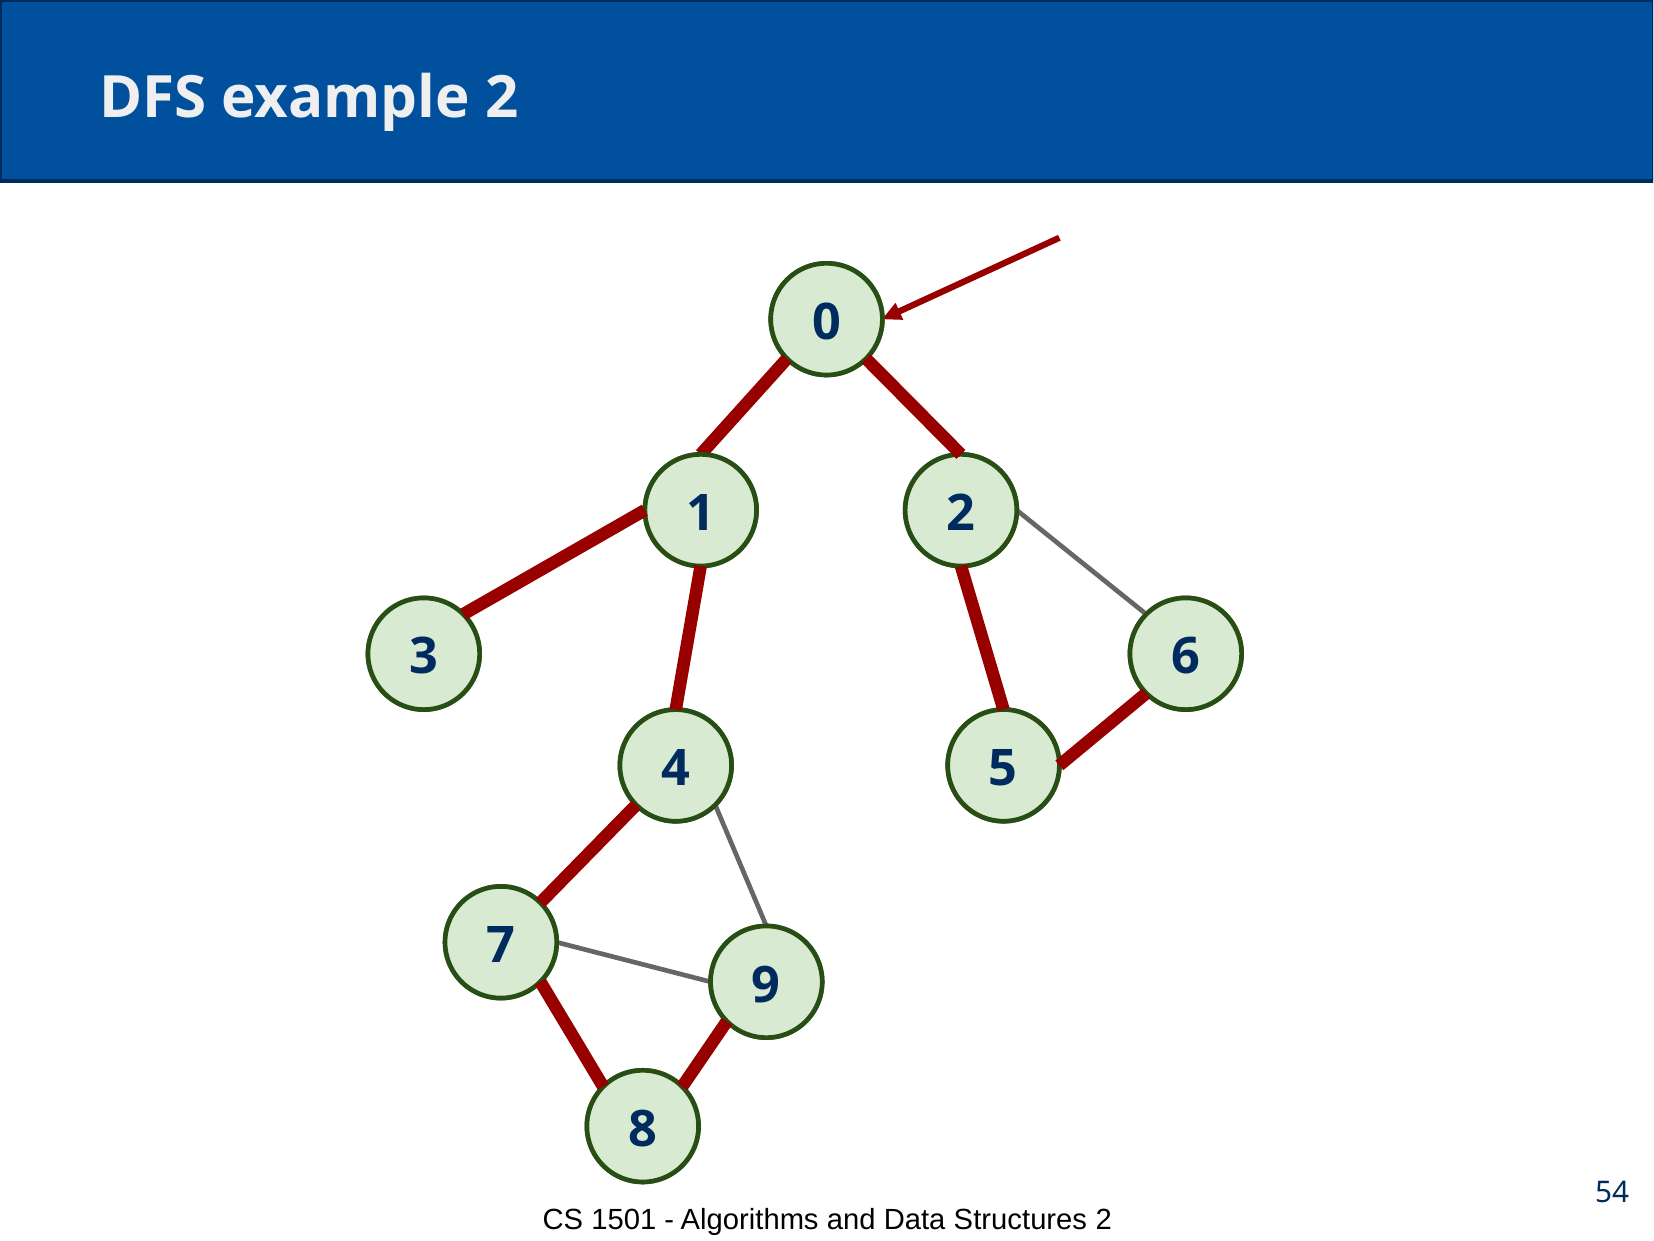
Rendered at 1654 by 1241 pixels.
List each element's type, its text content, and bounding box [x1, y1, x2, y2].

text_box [1059, 597, 1242, 766]
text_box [619, 565, 732, 822]
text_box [444, 804, 637, 999]
footer CS 1501 - Algorithms and Data Structures 2 [423, 1202, 1232, 1241]
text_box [540, 981, 699, 1183]
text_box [714, 804, 767, 924]
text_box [681, 925, 823, 1087]
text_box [644, 358, 788, 567]
title DFS example 2 [82, 36, 1571, 146]
slide_number 54 [1546, 1145, 1647, 1241]
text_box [947, 565, 1060, 822]
text_box 0 [770, 263, 882, 376]
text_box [882, 237, 1060, 320]
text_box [1023, 509, 1147, 596]
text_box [865, 358, 1018, 567]
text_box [641, 941, 676, 980]
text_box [367, 509, 646, 710]
